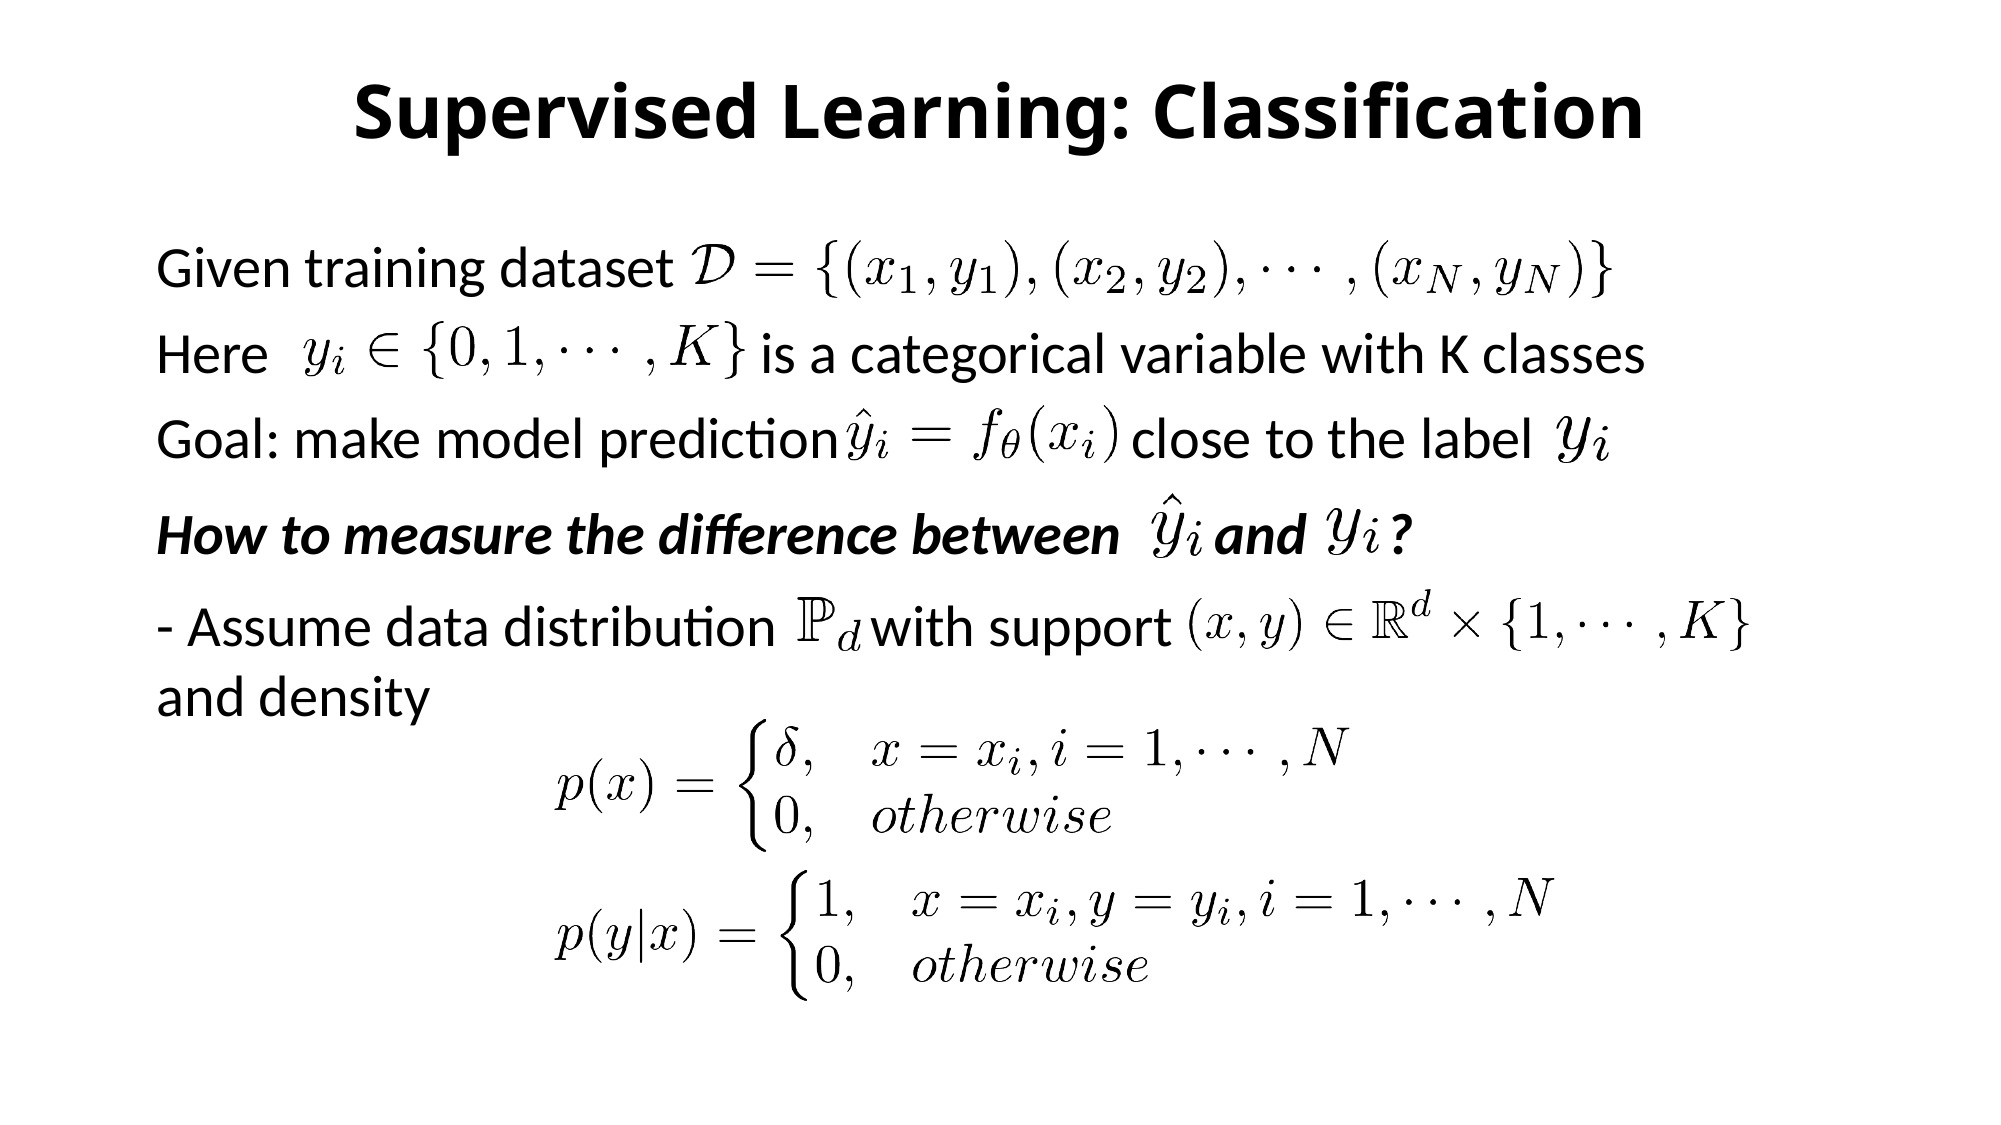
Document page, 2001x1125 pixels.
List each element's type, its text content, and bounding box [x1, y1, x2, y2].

picture [1151, 493, 1202, 558]
picture [1326, 508, 1379, 555]
text_box How to measure the difference between and ? [141, 488, 1829, 574]
title Supervised Learning: Classification [274, 41, 1727, 188]
text_box - Assume data distribution with support and density [141, 580, 1829, 736]
picture [1189, 589, 1749, 651]
text_box Here is a categorical variable with K classes [141, 307, 1829, 392]
picture [554, 719, 1350, 852]
picture [554, 870, 1555, 1001]
text_box Goal: make model prediction close to the label [141, 392, 1829, 478]
picture [846, 405, 1117, 464]
picture [1556, 416, 1609, 463]
picture [302, 321, 745, 379]
text_box Given training dataset [141, 221, 1829, 307]
picture [691, 240, 1612, 298]
picture [797, 597, 861, 651]
